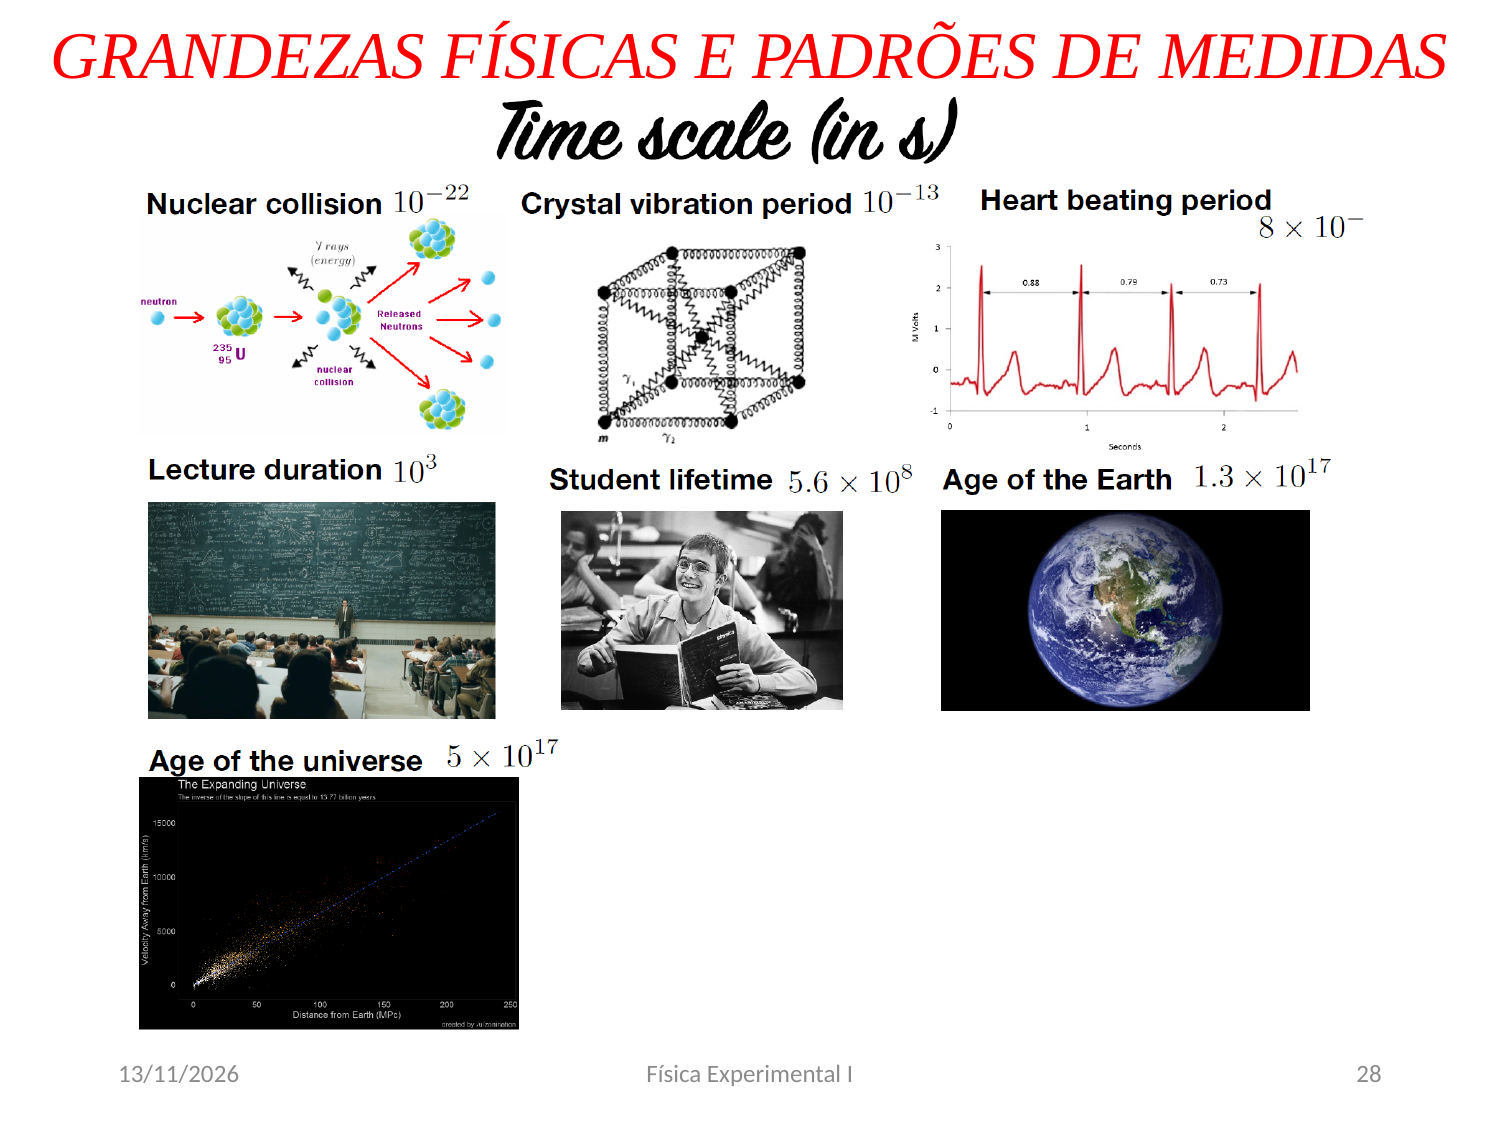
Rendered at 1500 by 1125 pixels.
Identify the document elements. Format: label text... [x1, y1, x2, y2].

picture [135, 97, 1365, 1043]
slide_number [103, 1042, 441, 1103]
title GRANDEZAS FÍSICAS E PADRÕES DE MEDIDAS [0, 0, 1500, 166]
footer Física Experimental I [496, 1043, 1004, 1103]
slide_number 28 [1059, 1042, 1397, 1103]
